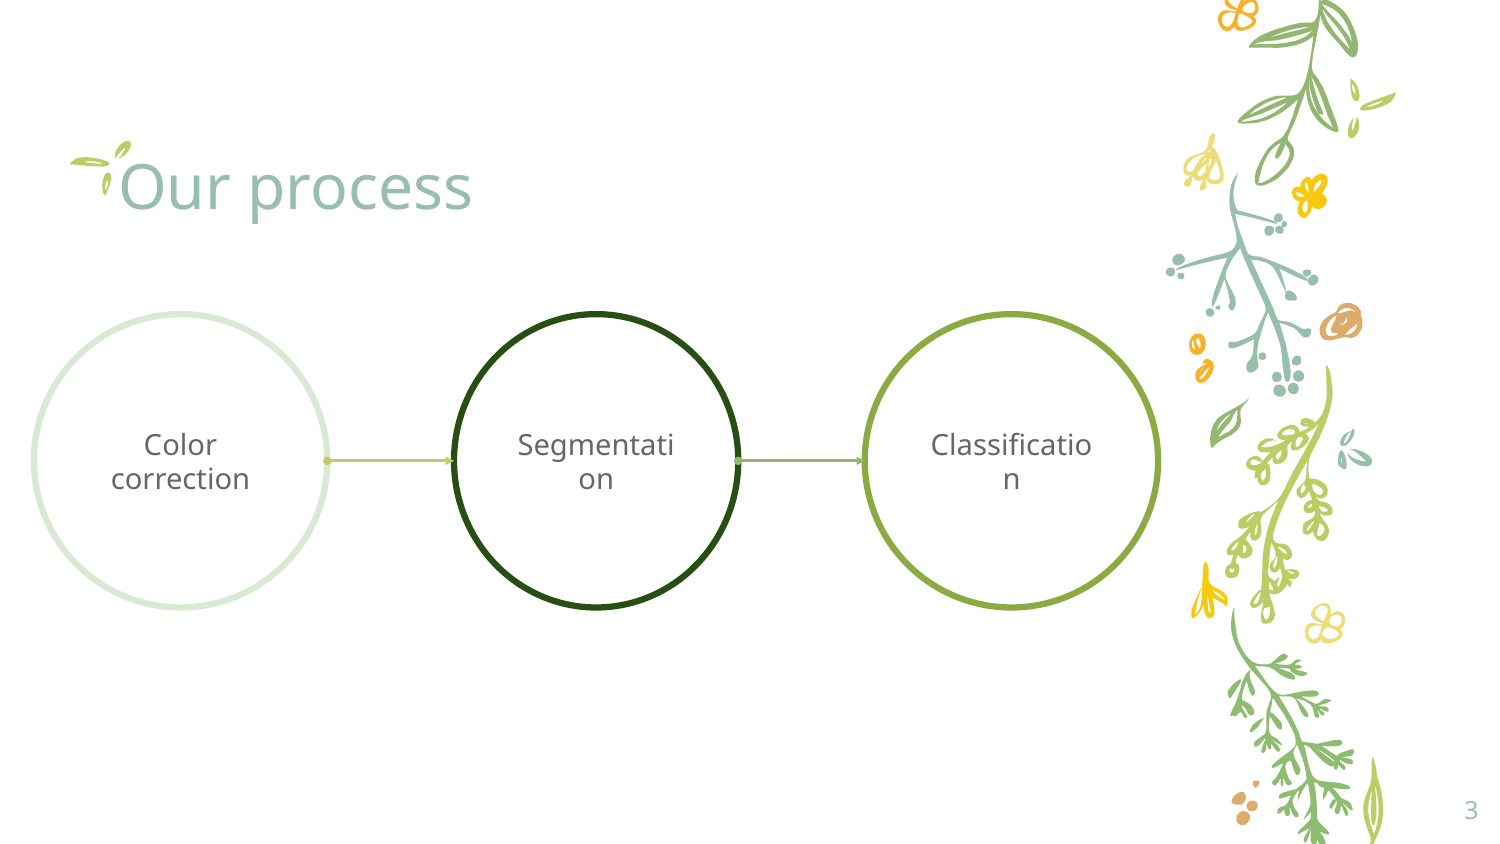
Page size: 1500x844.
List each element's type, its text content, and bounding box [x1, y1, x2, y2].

text_box Classification [864, 314, 1159, 608]
text_box Color correction [33, 314, 328, 608]
slide_number 3 [1403, 779, 1494, 844]
title Our process [103, 96, 1089, 237]
text_box Segmentation [454, 314, 739, 608]
